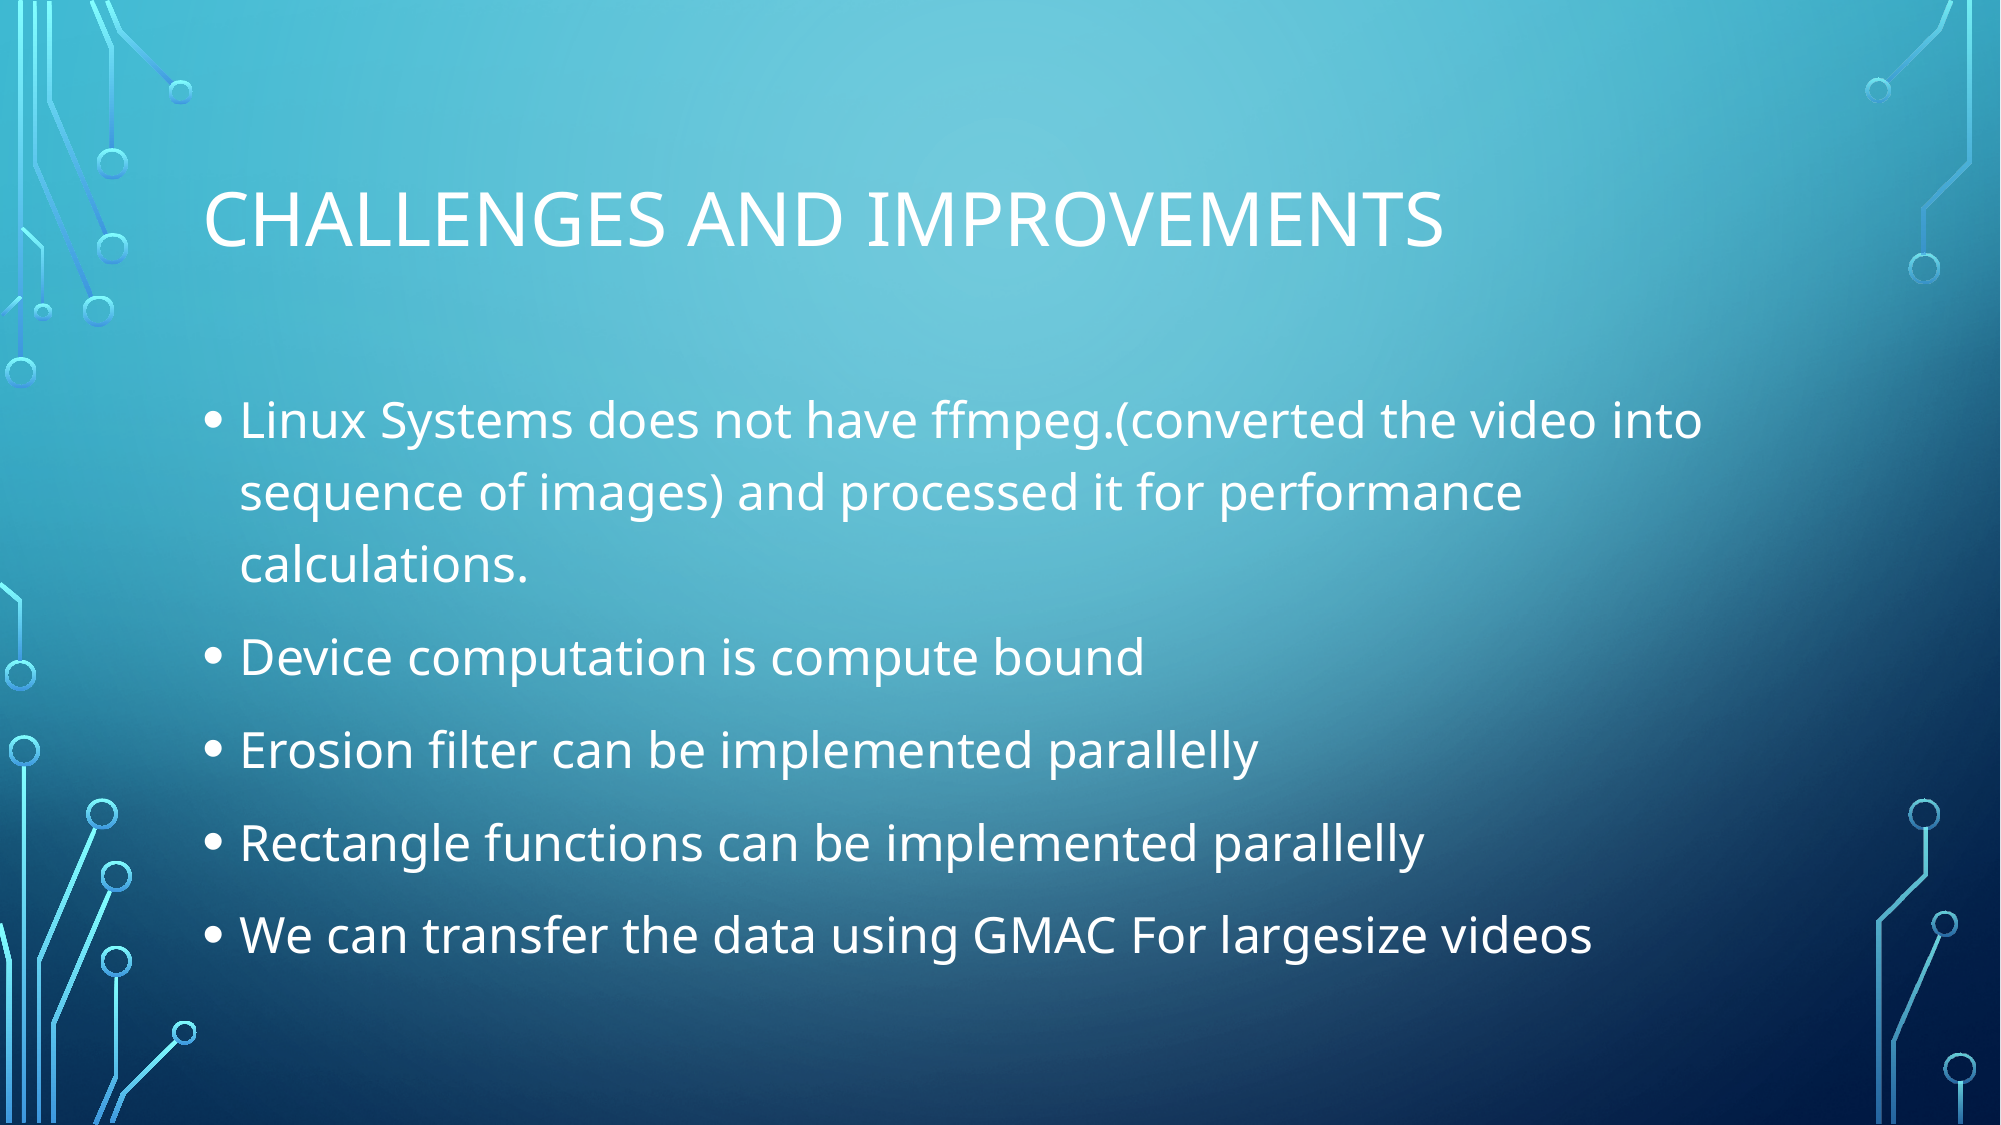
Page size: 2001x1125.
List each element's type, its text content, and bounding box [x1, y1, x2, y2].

title Challenges And Improvements [187, 101, 1813, 344]
list Linux Systems does not have ffmpeg.(converted the video into sequence of images) and processed it for performance calculations. Device computation is compute bound Erosion filter can be implemented parallelly Rectangle functions can be implemented parallelly We can transfer the data using GMAC For largesize videos [187, 369, 1813, 950]
